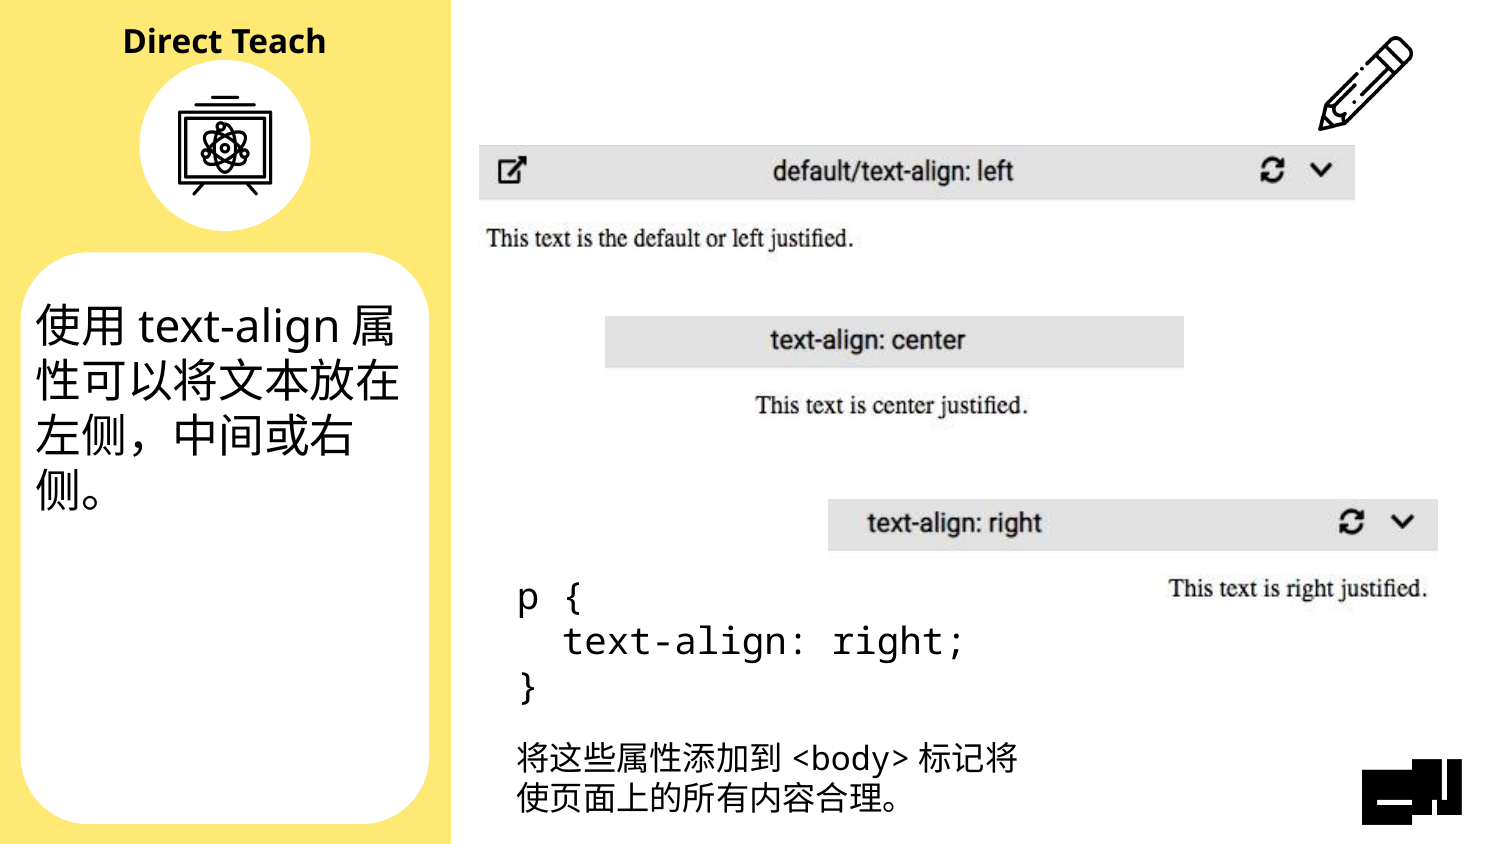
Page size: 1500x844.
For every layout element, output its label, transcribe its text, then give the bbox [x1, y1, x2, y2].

picture [1317, 36, 1413, 132]
picture [173, 93, 277, 198]
picture [479, 145, 1355, 290]
picture [1362, 759, 1462, 825]
picture [827, 499, 1438, 622]
picture [605, 316, 1185, 472]
title 使用text-align属性可以将文本放在左侧，中间或右侧。 [20, 281, 430, 792]
text_box p { text-align: right; } 将这些属性添加到<body>标记将使页面上的所有内容合理。 [501, 557, 1066, 708]
